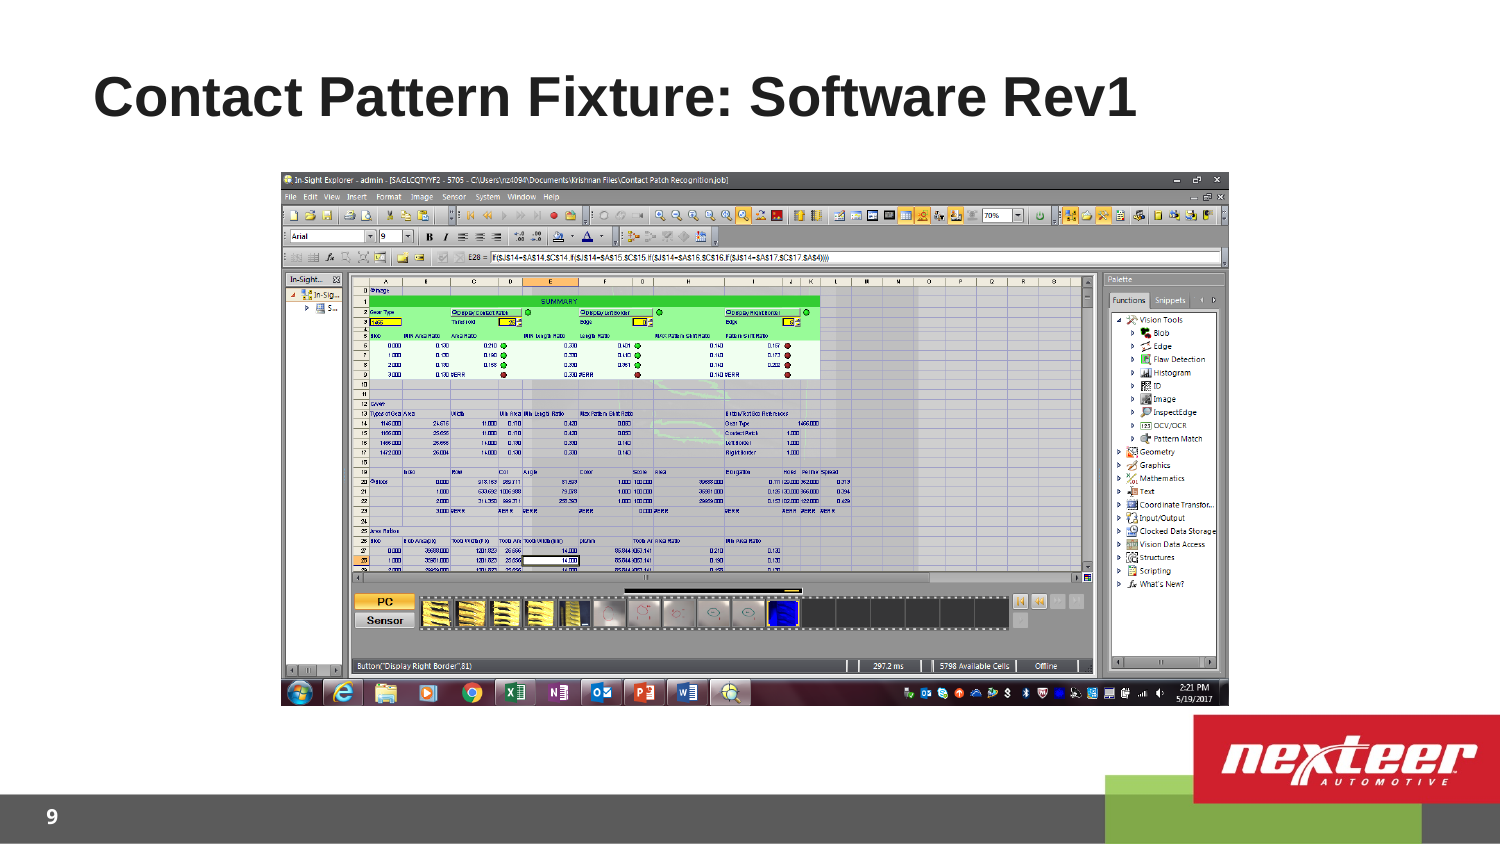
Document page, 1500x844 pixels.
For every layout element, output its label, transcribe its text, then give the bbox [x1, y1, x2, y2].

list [281, 172, 1230, 706]
title Contact Pattern Fixture: Software Rev1 [85, 56, 1421, 133]
picture [0, 0, 1500, 844]
